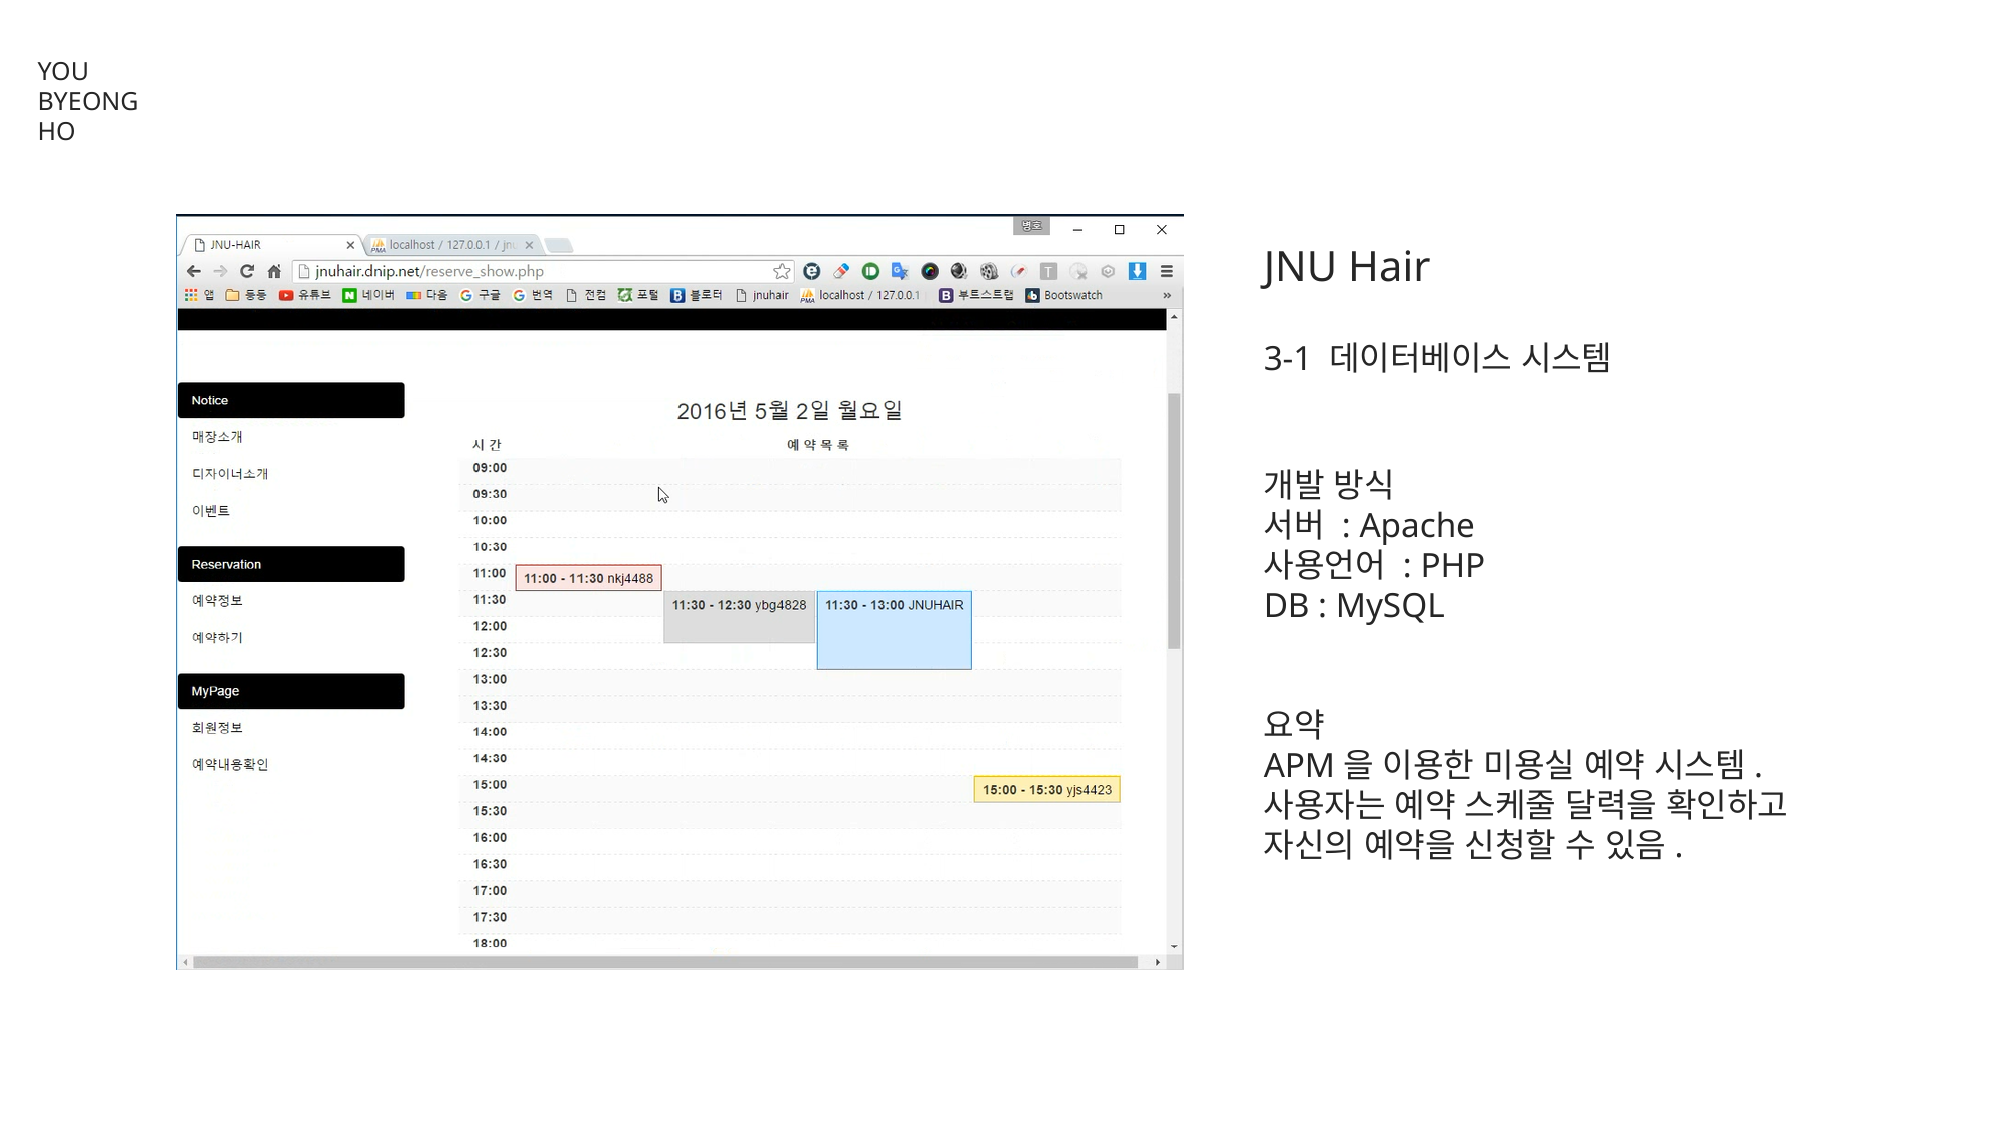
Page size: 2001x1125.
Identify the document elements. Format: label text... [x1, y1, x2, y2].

text_box 3-1 데이터베이스 시스템 [1248, 329, 1704, 385]
picture [176, 214, 1184, 970]
text_box YOU BYEONG HO [22, 47, 154, 153]
text_box JNU Hair [1248, 231, 1704, 297]
text_box 개발 방식 서버 : Apache 사용언어 : PHP DB : MySQL 요약 APM을 이용한 미용실 예약 시스템. 사용자는 예약 스케줄 달력을 확인하고 자신의 예약을 신청할 수 있음. [1248, 417, 1886, 951]
